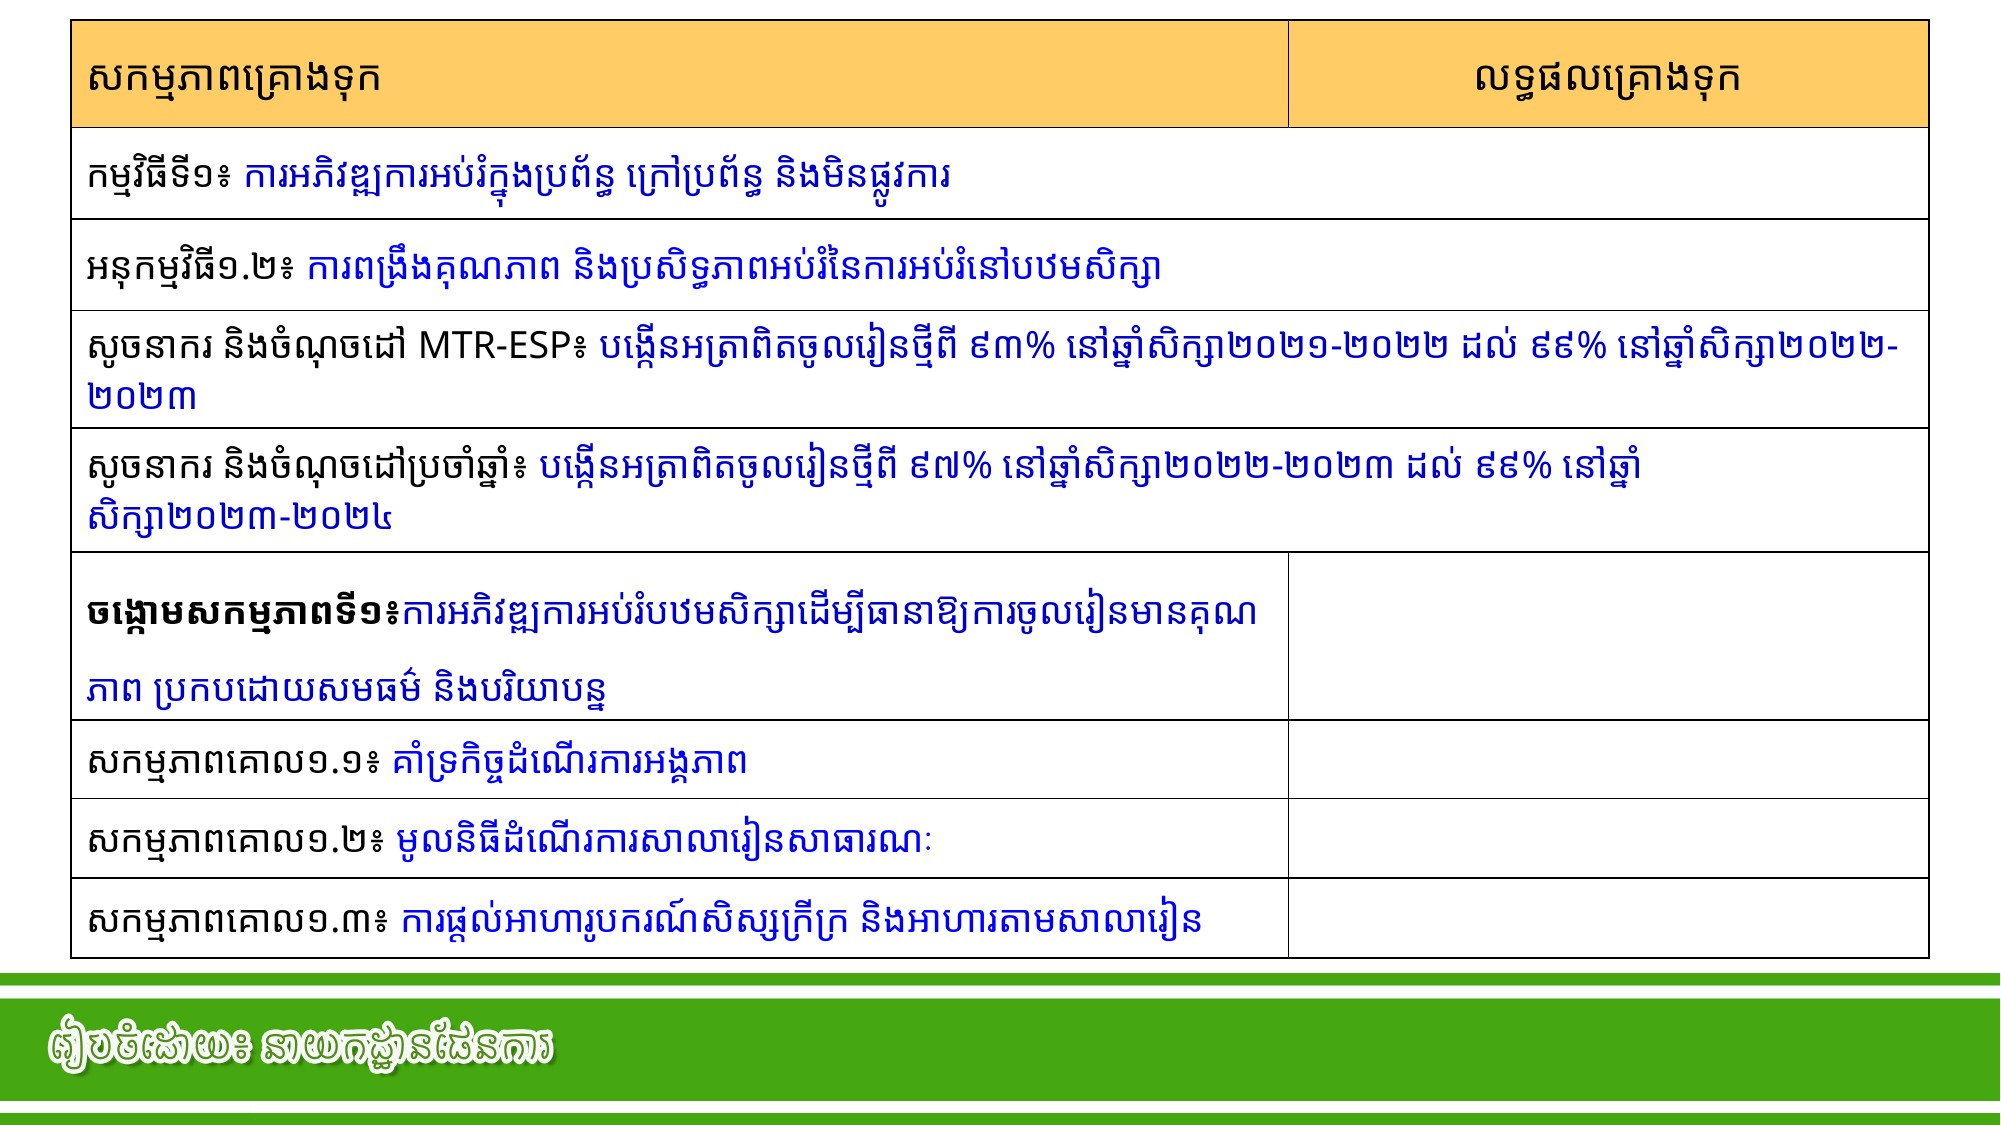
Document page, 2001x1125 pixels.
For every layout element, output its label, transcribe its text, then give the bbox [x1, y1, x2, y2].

table_cell កម្មវិធីទី១៖ ការអភិវឌ្ឍការអប់រំក្នុងប្រព័ន្ធ ក្រៅប្រព័ន្ធ និងមិនផ្លូវការ [72, 128, 1928, 218]
table_cell [1289, 553, 1928, 719]
table_cell សកម្មភាពគោល១.៣៖ ការផ្តល់អាហារូបករណ៍សិស្សក្រីក្រ និងអាហារតាមសាលារៀន [72, 879, 1288, 957]
table_cell សូចនាករ និងចំណុចដៅប្រចាំឆ្នាំ៖ បង្កើនអត្រាពិតចូលរៀនថ្មីពី ៩៧% នៅឆ្នាំសិក្សា២០២២-២០២៣ ដល់ ៩៩% នៅឆ្នាំសិក្សា២០២៣-២០២៤ [72, 429, 1928, 551]
table_cell សូចនាករ និងចំណុចដៅ MTR-ESP៖ បង្កើនអត្រាពិតចូលរៀនថ្មីពី ៩៣% នៅឆ្នាំសិក្សា២០២១-២០២២ ដល់ ៩៩% នៅឆ្នាំសិក្សា២០២២-២០២៣ [72, 311, 1928, 427]
table_cell សកម្មភាពគោល១.១៖ គាំទ្រកិច្ចដំណើរការអង្គភាព [72, 721, 1288, 798]
table_header លទ្ធផលគ្រោងទុក [1289, 21, 1928, 127]
table_cell [1289, 879, 1928, 957]
table_cell ចង្កោមសកម្មភាពទី១៖ការអភិវឌ្ឍការអប់រំបឋមសិក្សាដើម្បីធានាឱ្យការចូលរៀនមានគុណភាព ប្រកបដោយសមធម៌ និងបរិយាបន្ន [72, 553, 1288, 719]
table_header សកម្មភាពគ្រោងទុក [72, 21, 1288, 127]
picture [0, 0, 2001, 1125]
table_cell អនុកម្មវិធី១.២៖ ការពង្រឹងគុណភាព និងប្រសិទ្ធភាពអប់រំនៃការអប់រំនៅបឋមសិក្សា [72, 220, 1928, 310]
table_cell [1289, 799, 1928, 877]
table_cell សកម្មភាពគោល១.២៖ មូលនិធីដំណើរការសាលារៀនសាធារណៈ [72, 799, 1288, 877]
table_cell [1289, 721, 1928, 798]
